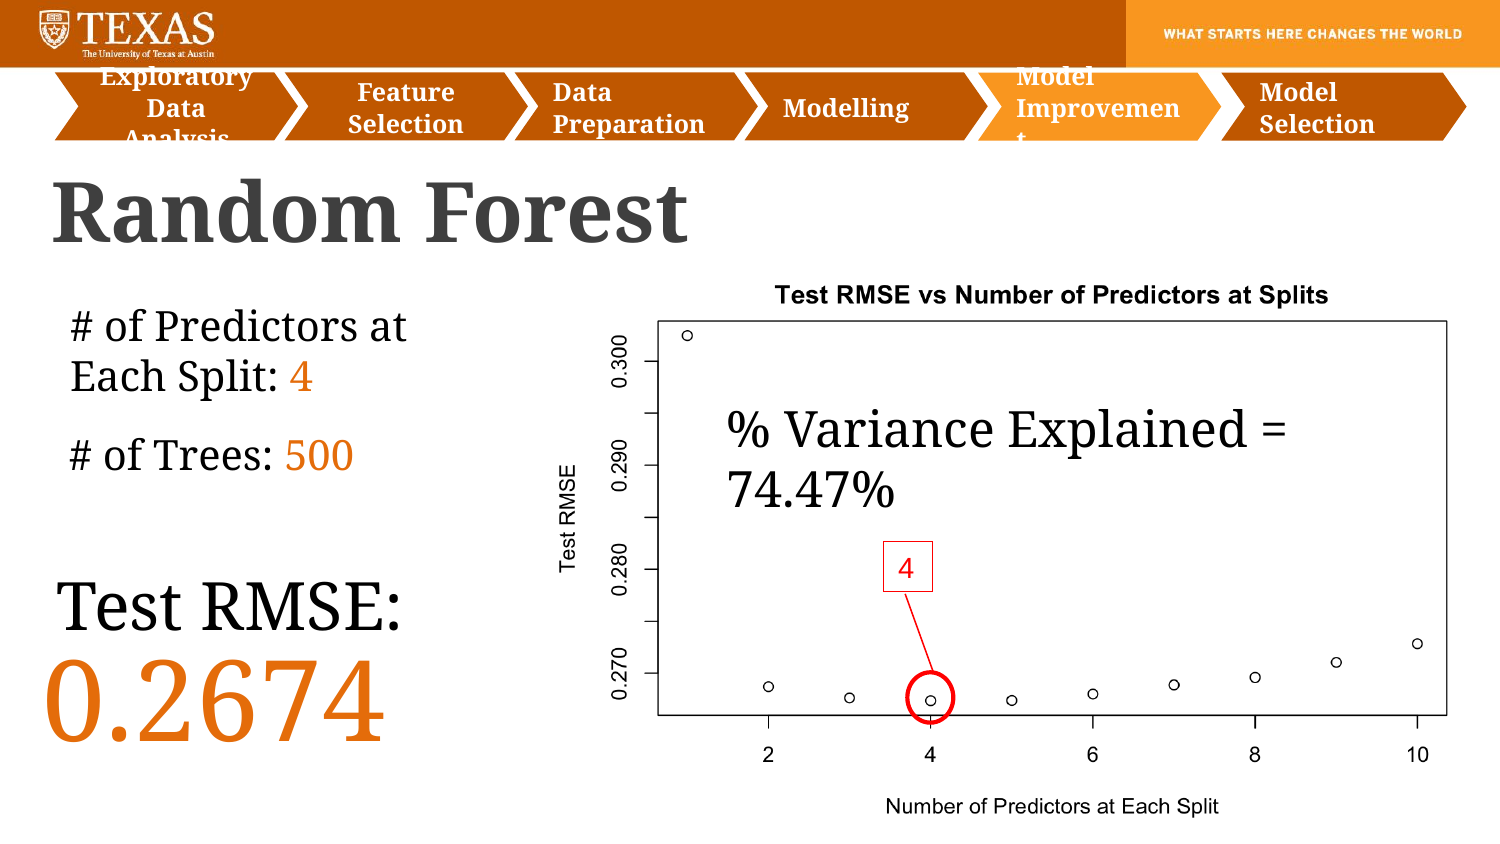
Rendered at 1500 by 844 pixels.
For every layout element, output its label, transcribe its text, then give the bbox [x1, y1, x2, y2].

text_box # of Trees: 500 [53, 421, 440, 487]
text_box # of Predictors at Each Split: 4 [55, 292, 434, 408]
title Random Forest [36, 140, 1387, 282]
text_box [904, 593, 934, 673]
picture [0, 0, 1500, 844]
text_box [54, 72, 1467, 141]
text_box 0.2674 [0, 620, 473, 771]
text_box Test RMSE: [41, 556, 545, 652]
